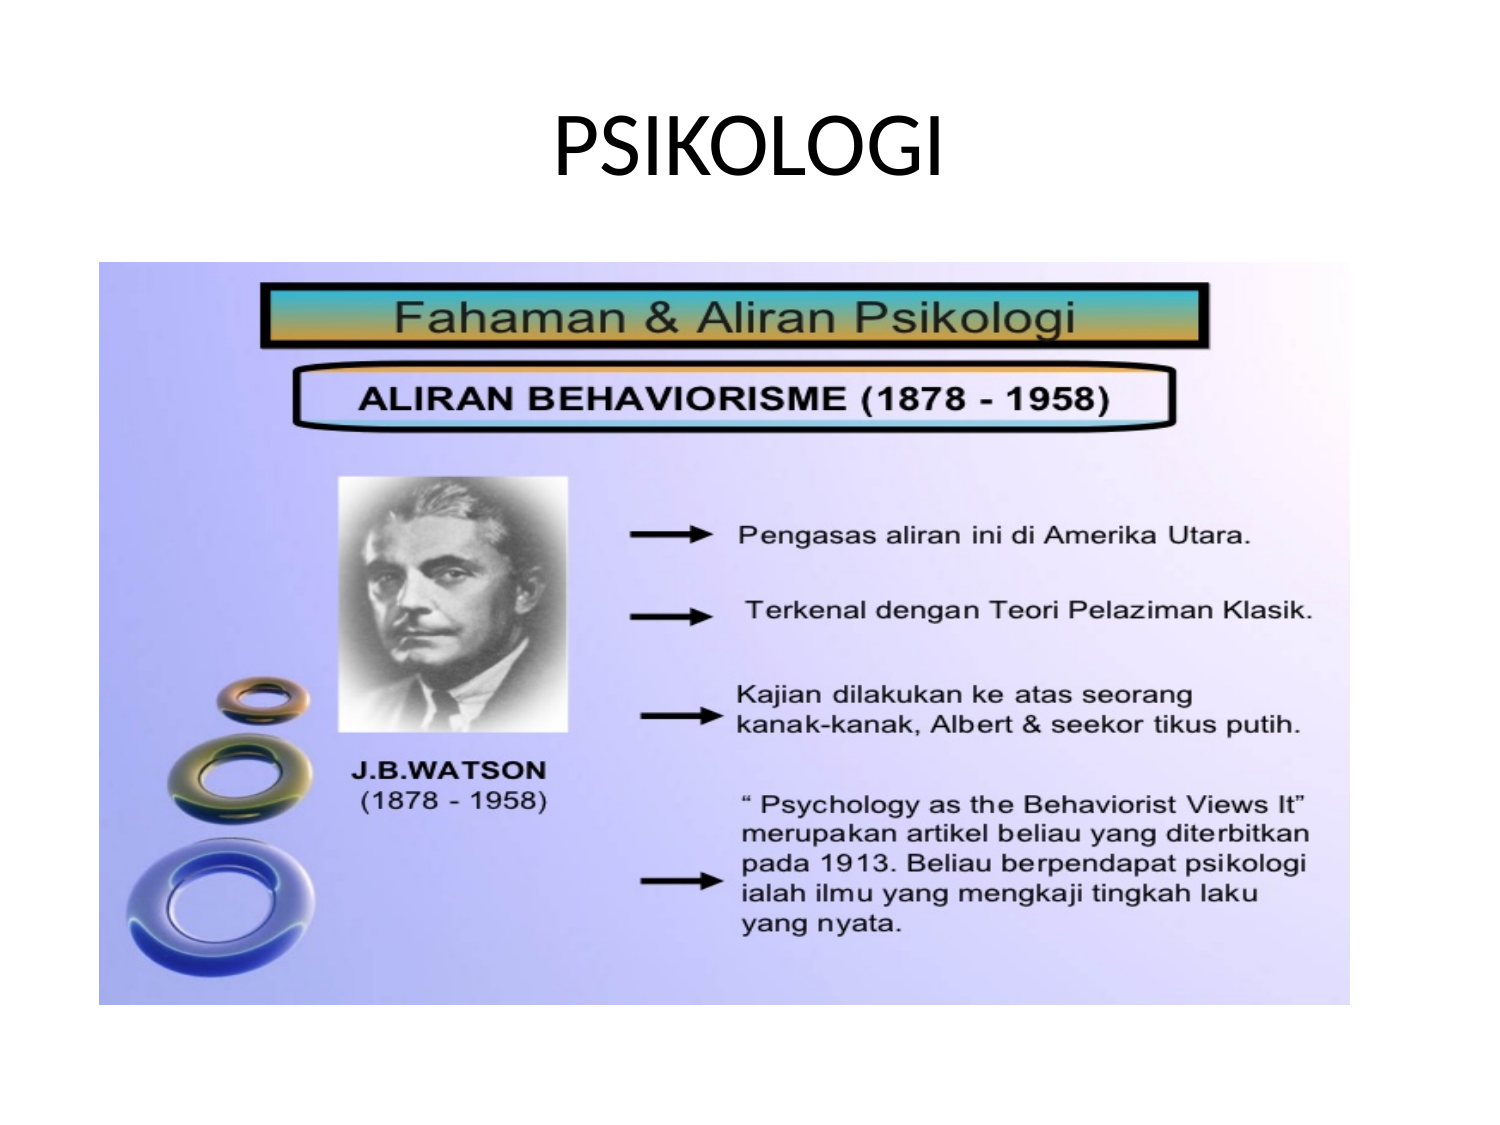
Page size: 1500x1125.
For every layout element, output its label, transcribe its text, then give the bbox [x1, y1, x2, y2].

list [99, 262, 1351, 1006]
title PSIKOLOGI [75, 45, 1425, 233]
